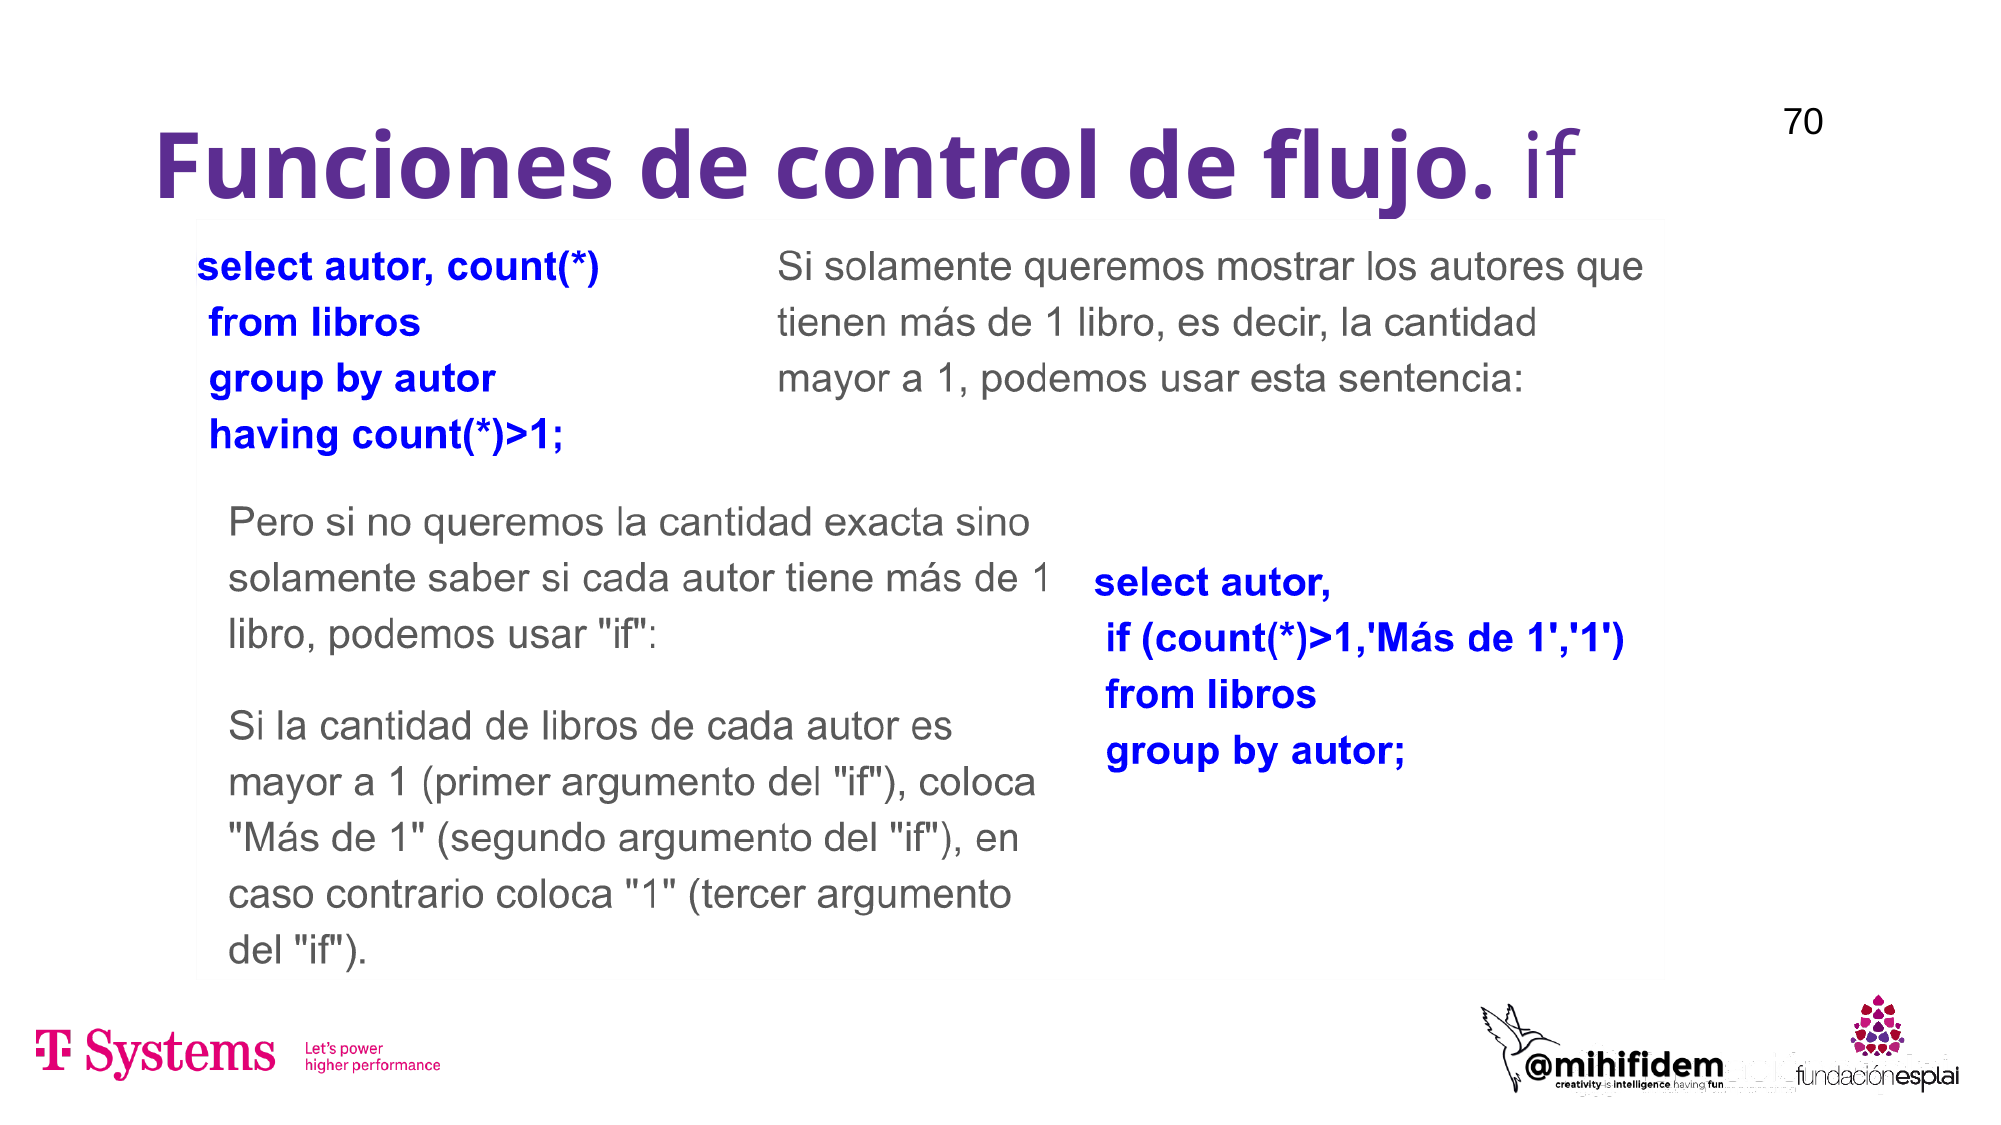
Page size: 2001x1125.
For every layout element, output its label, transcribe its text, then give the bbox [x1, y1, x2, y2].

picture [196, 219, 1665, 981]
picture [36, 1027, 440, 1081]
picture [1472, 986, 1965, 1103]
text_box 70 [1767, 89, 1863, 150]
text_box Funciones de control de flujo. if [137, 59, 1863, 278]
